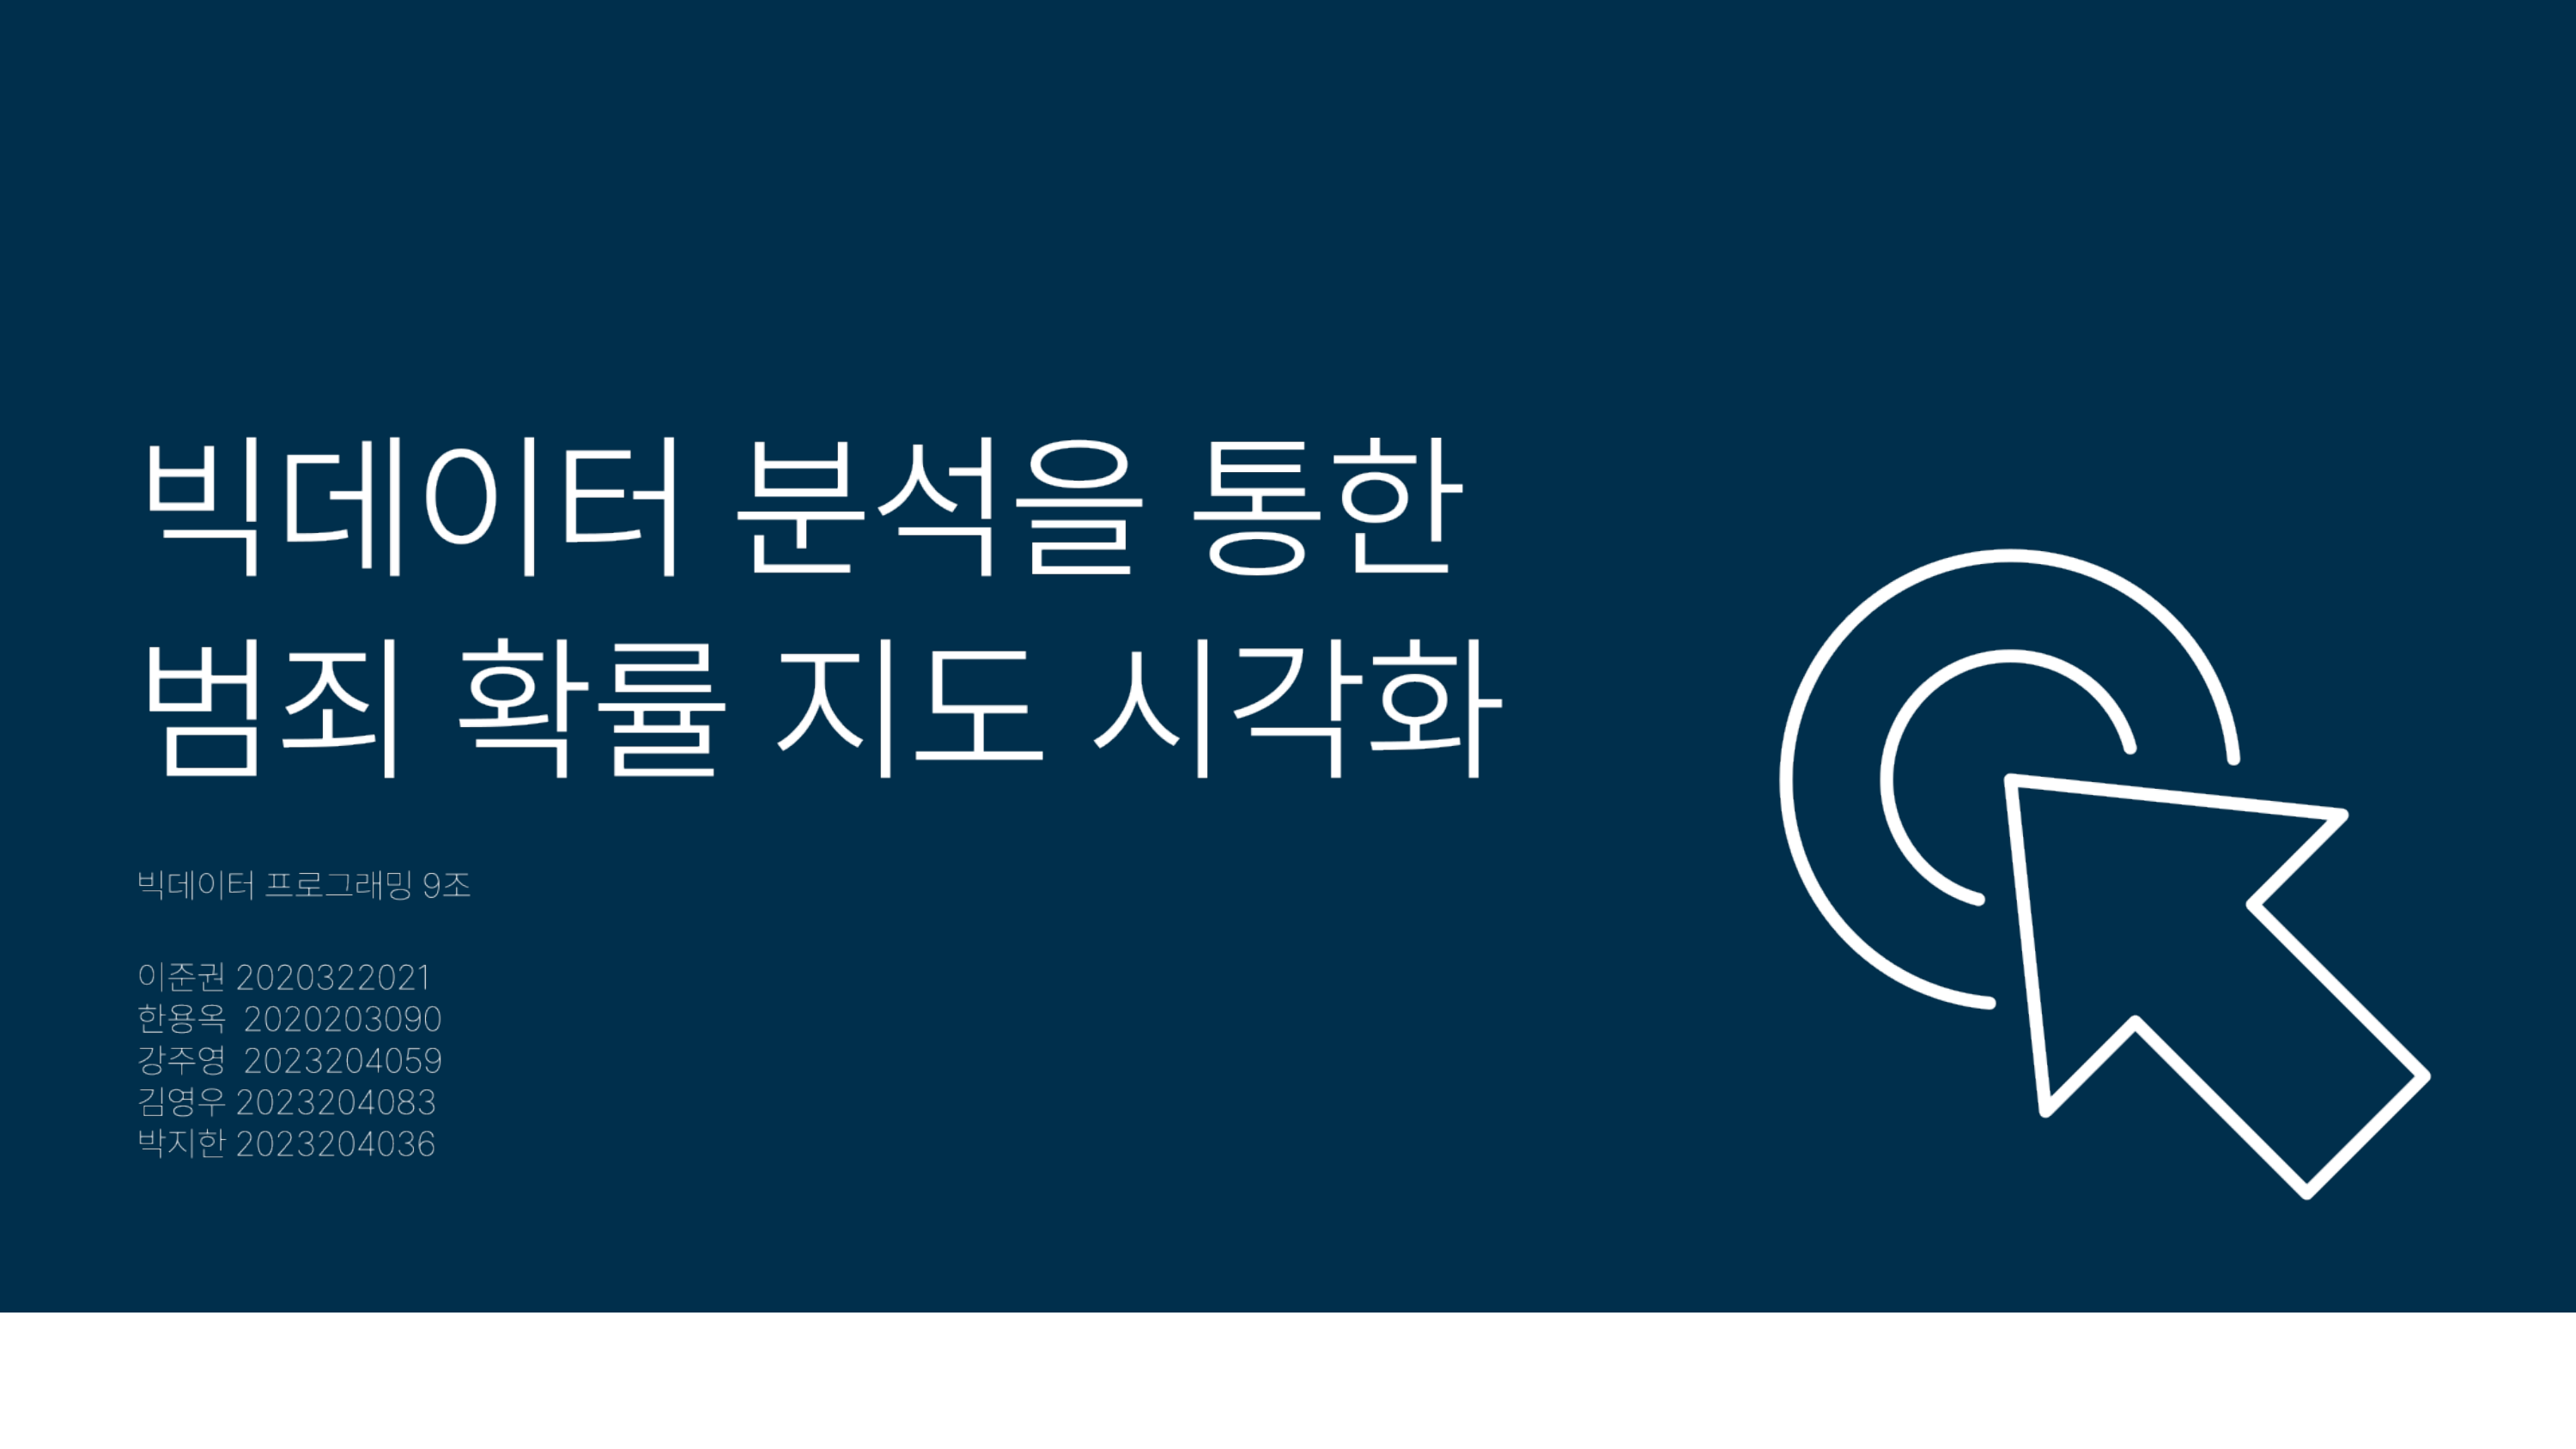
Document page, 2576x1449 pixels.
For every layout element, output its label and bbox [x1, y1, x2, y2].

picture [0, 323, 2576, 1449]
